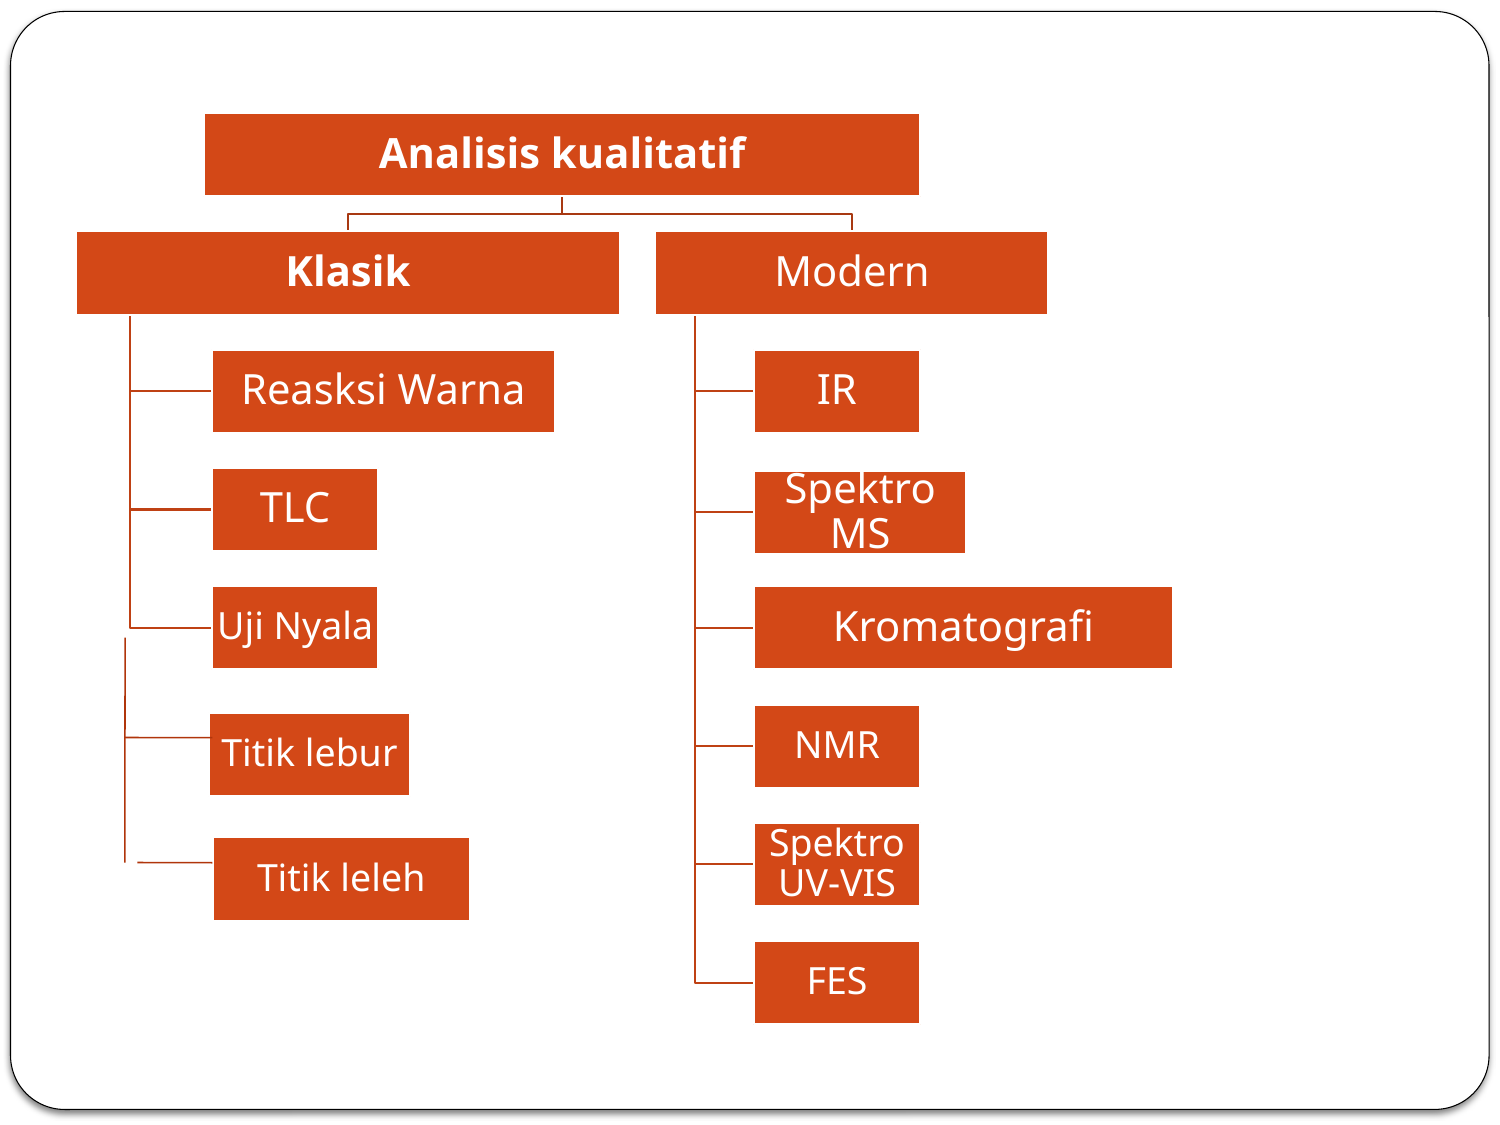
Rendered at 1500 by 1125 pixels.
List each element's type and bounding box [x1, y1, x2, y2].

list [74, 74, 1451, 1063]
